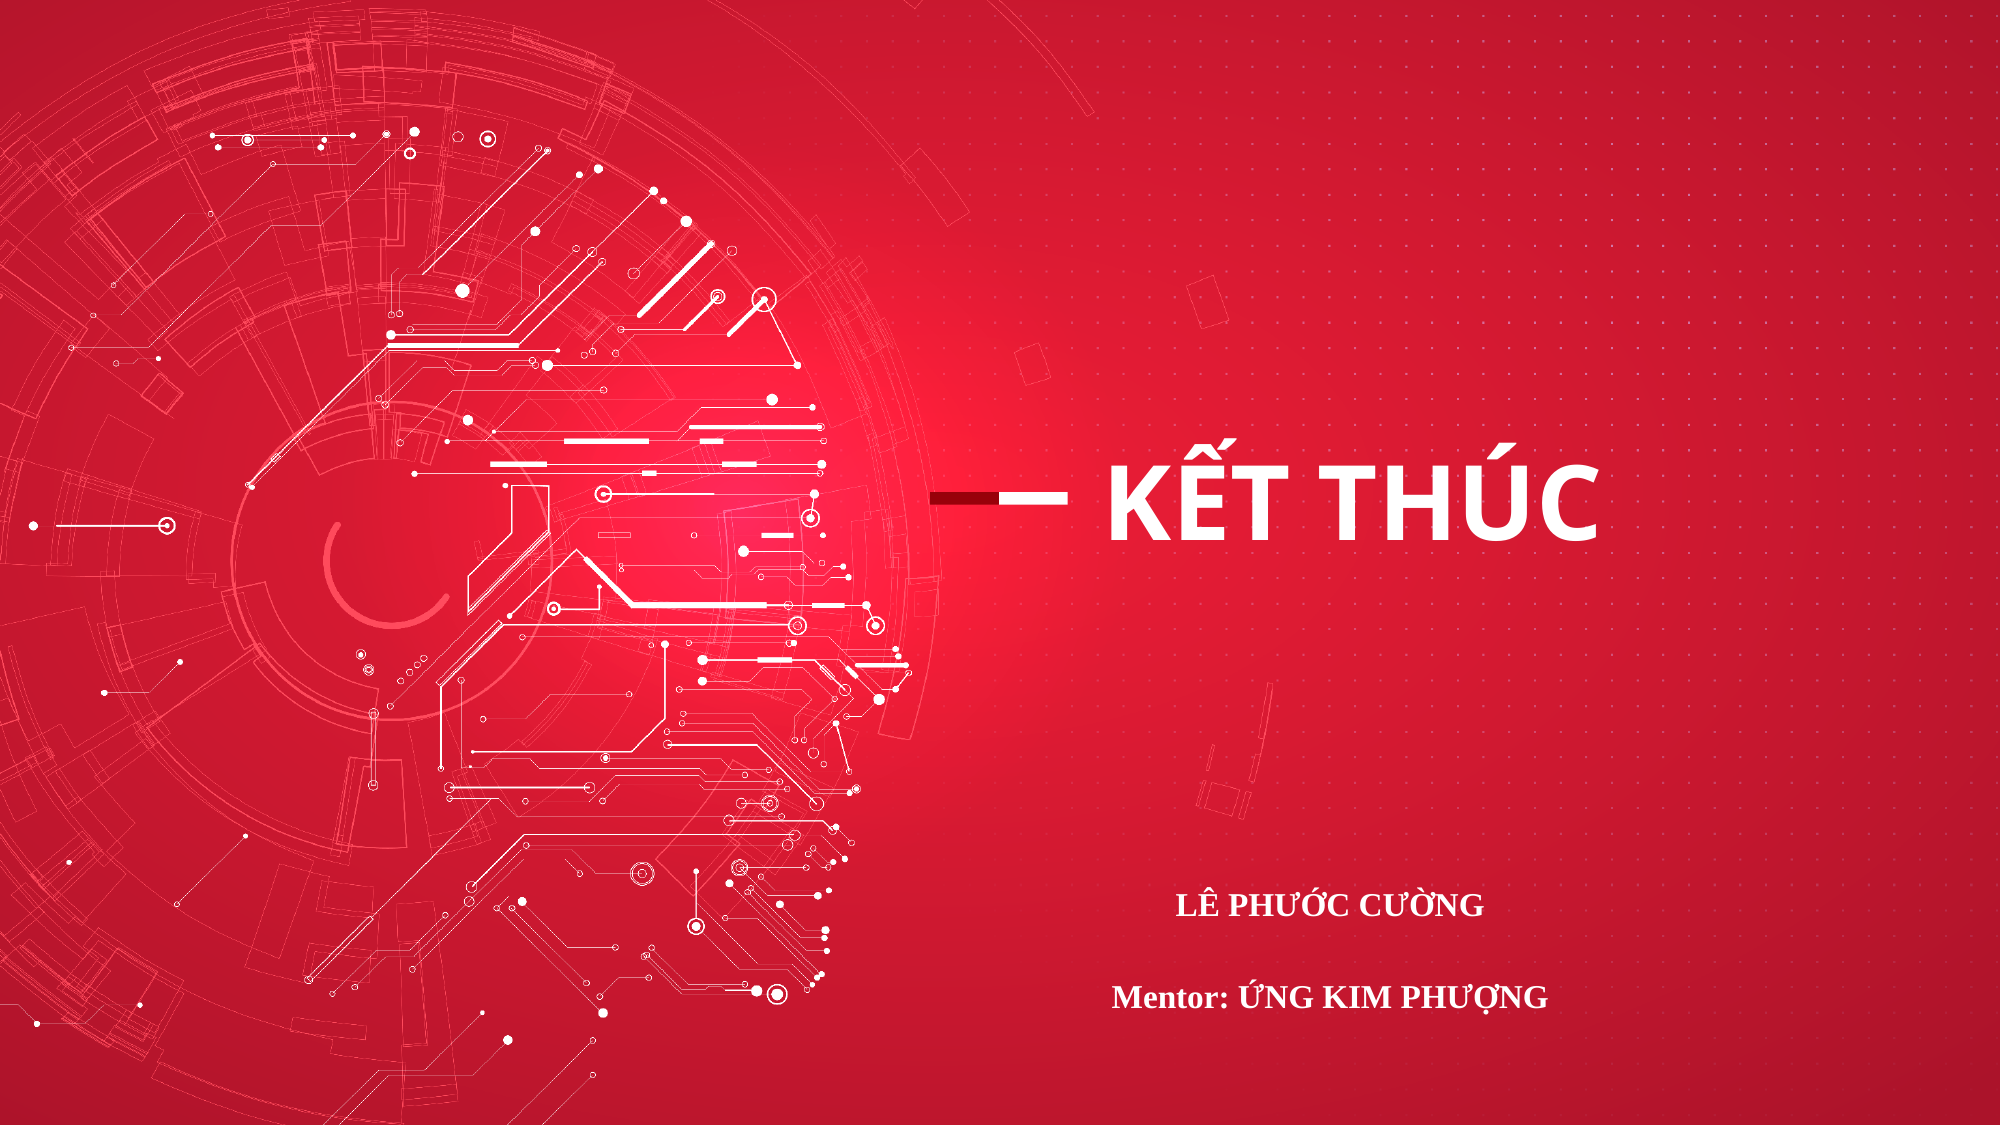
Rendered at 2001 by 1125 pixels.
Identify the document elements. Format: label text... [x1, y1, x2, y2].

text_box KẾT THÚC [1102, 436, 2000, 562]
picture [0, 0, 2000, 1125]
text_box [930, 492, 1068, 505]
